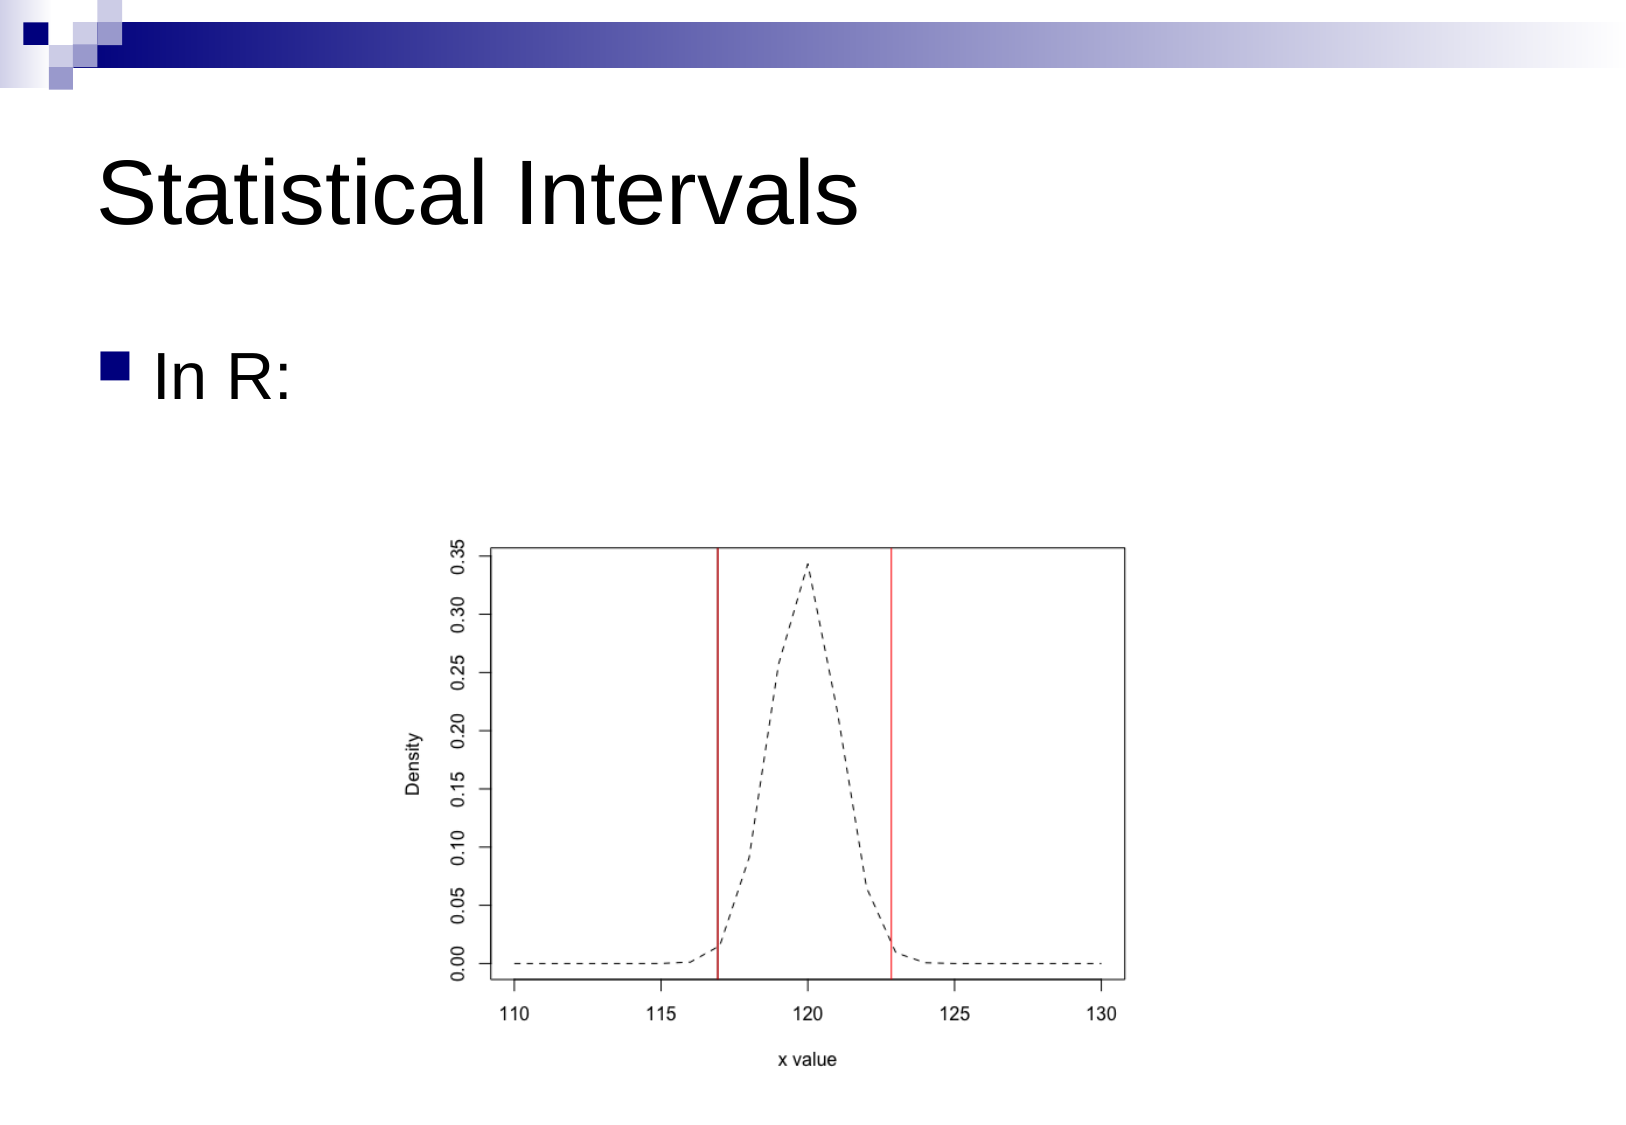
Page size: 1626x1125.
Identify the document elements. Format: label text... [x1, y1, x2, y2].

picture [398, 455, 1173, 1094]
list In R: [81, 324, 1544, 963]
title Statistical Intervals [81, 75, 1544, 300]
